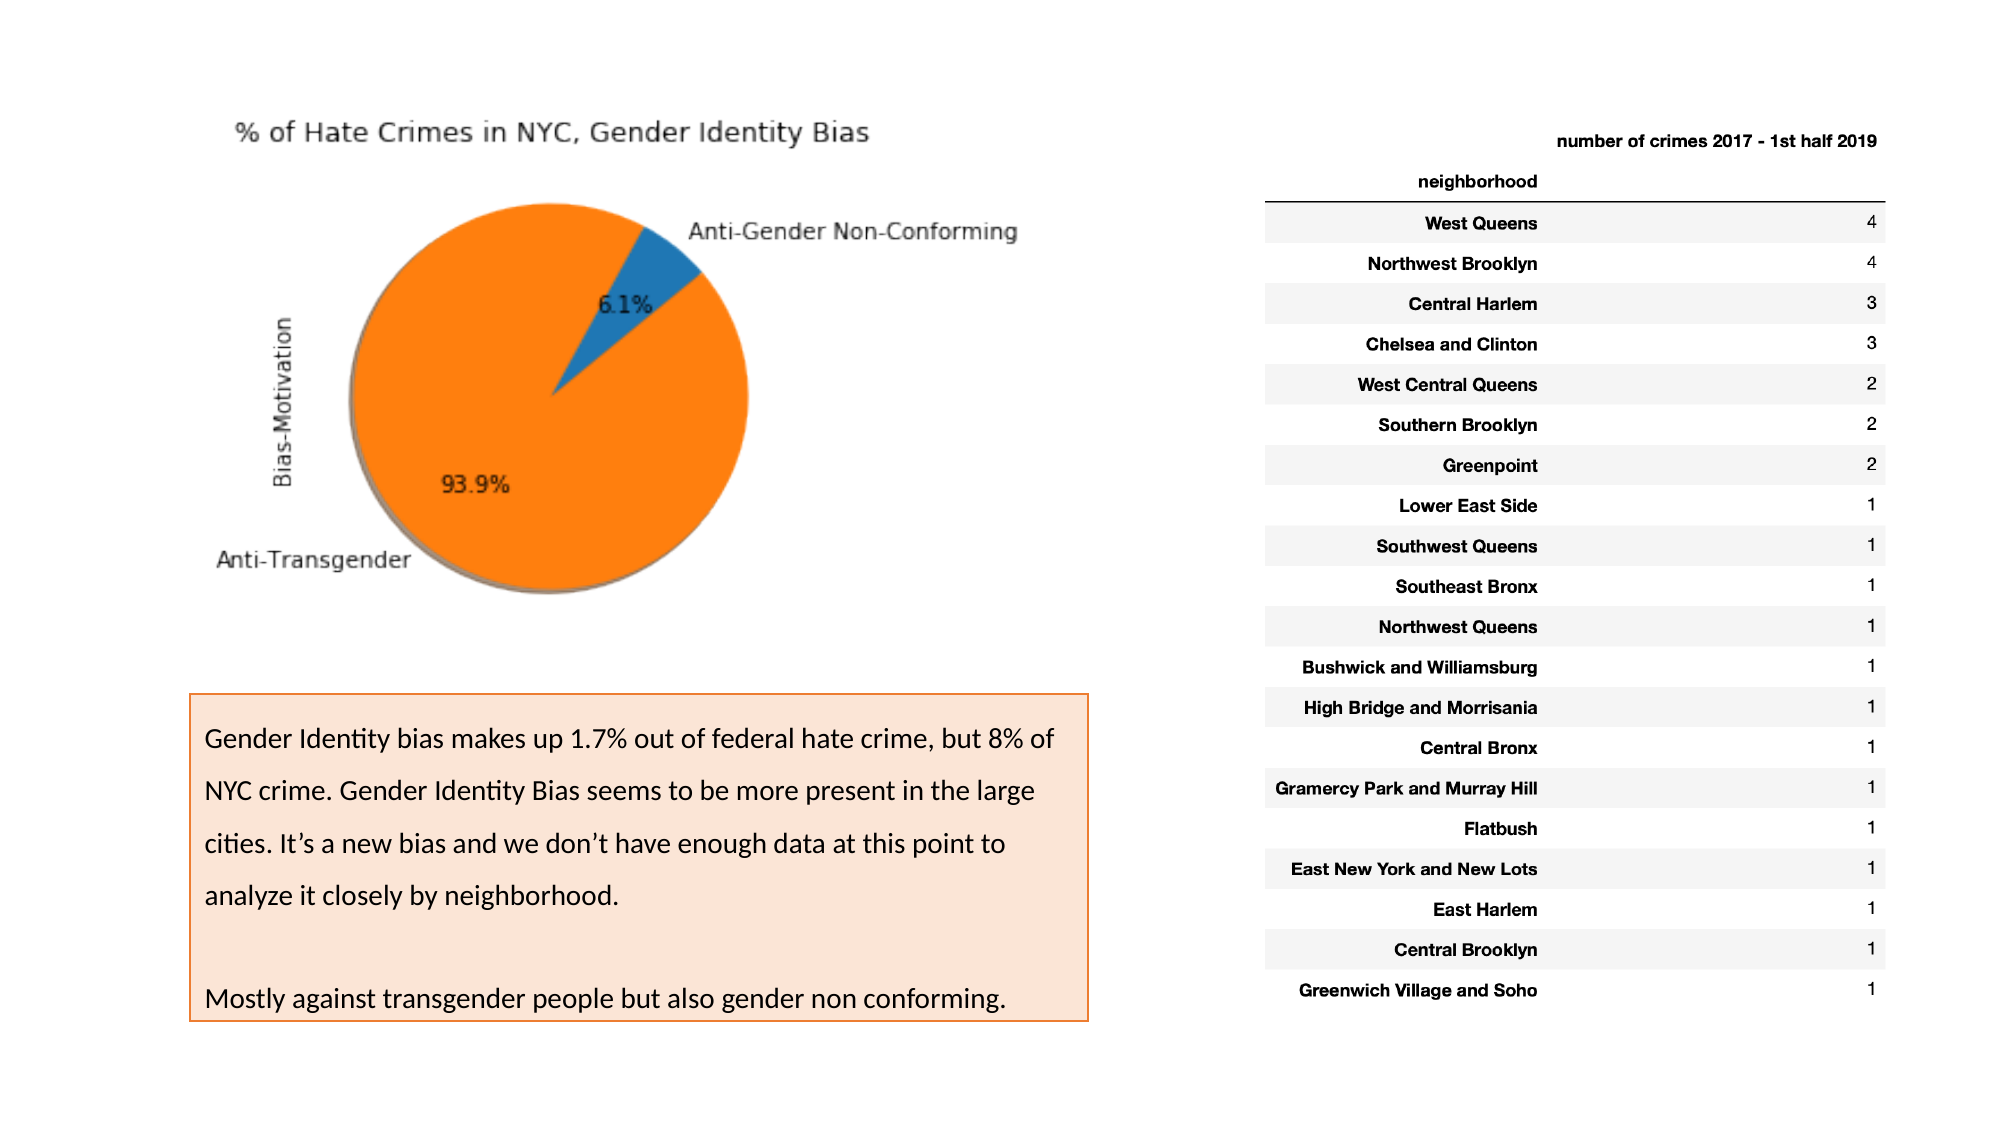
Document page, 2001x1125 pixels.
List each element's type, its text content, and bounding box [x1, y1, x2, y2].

picture [1250, 105, 1921, 1020]
text_box Gender Identity bias makes up 1.7% out of federal hate crime, but 8% of NYC crime. Gender Identity Bias seems to be more present in the large cities. It’s a new bias and we don’t have enough data at this point to analyze it closely by neighborhood. Mostly against transgender people but also gender non conforming. [189, 694, 1088, 1022]
picture [201, 105, 1035, 662]
